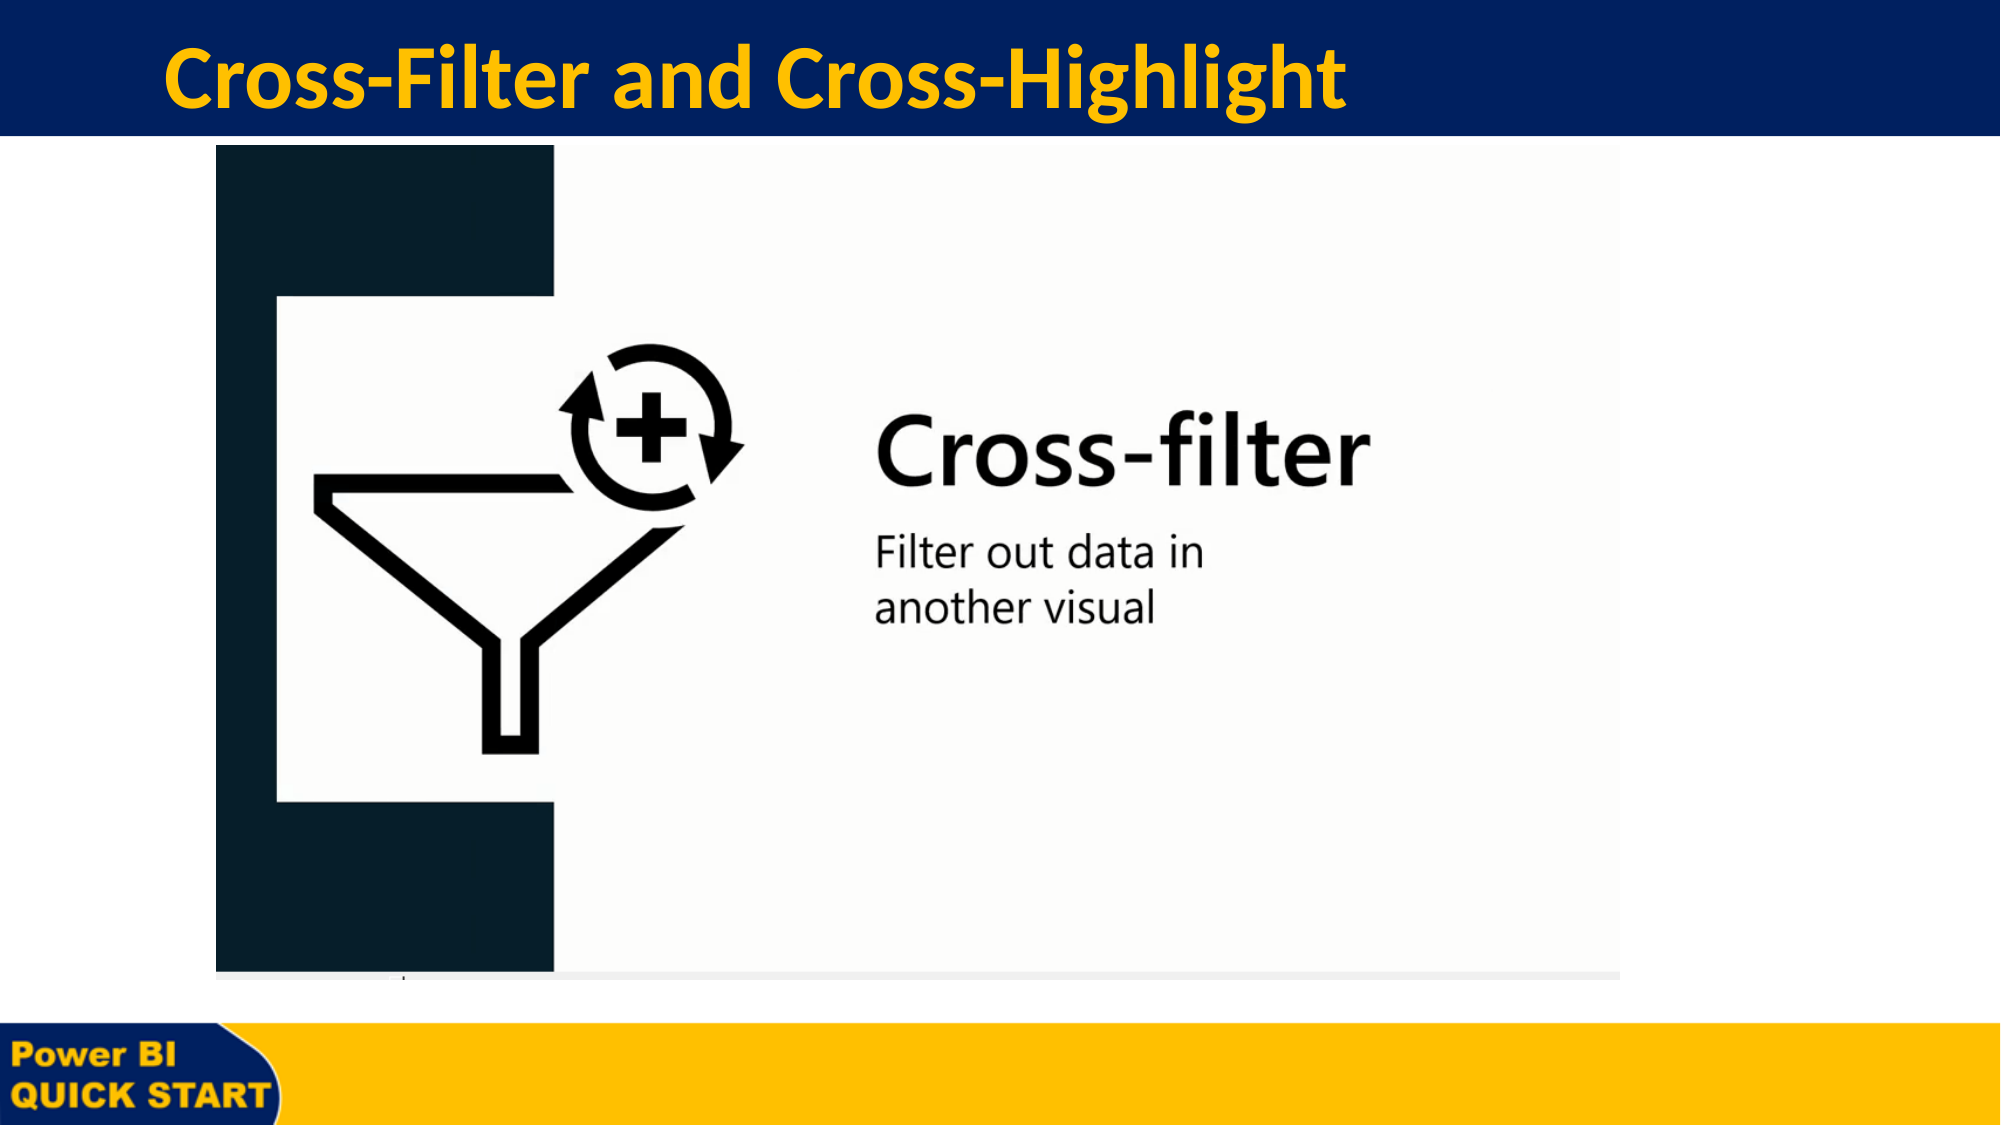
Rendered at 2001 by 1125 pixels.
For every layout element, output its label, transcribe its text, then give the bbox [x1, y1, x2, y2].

picture [0, 0, 2001, 1125]
text_box Cross-Filter and Cross-Highlight [0, 0, 2000, 137]
